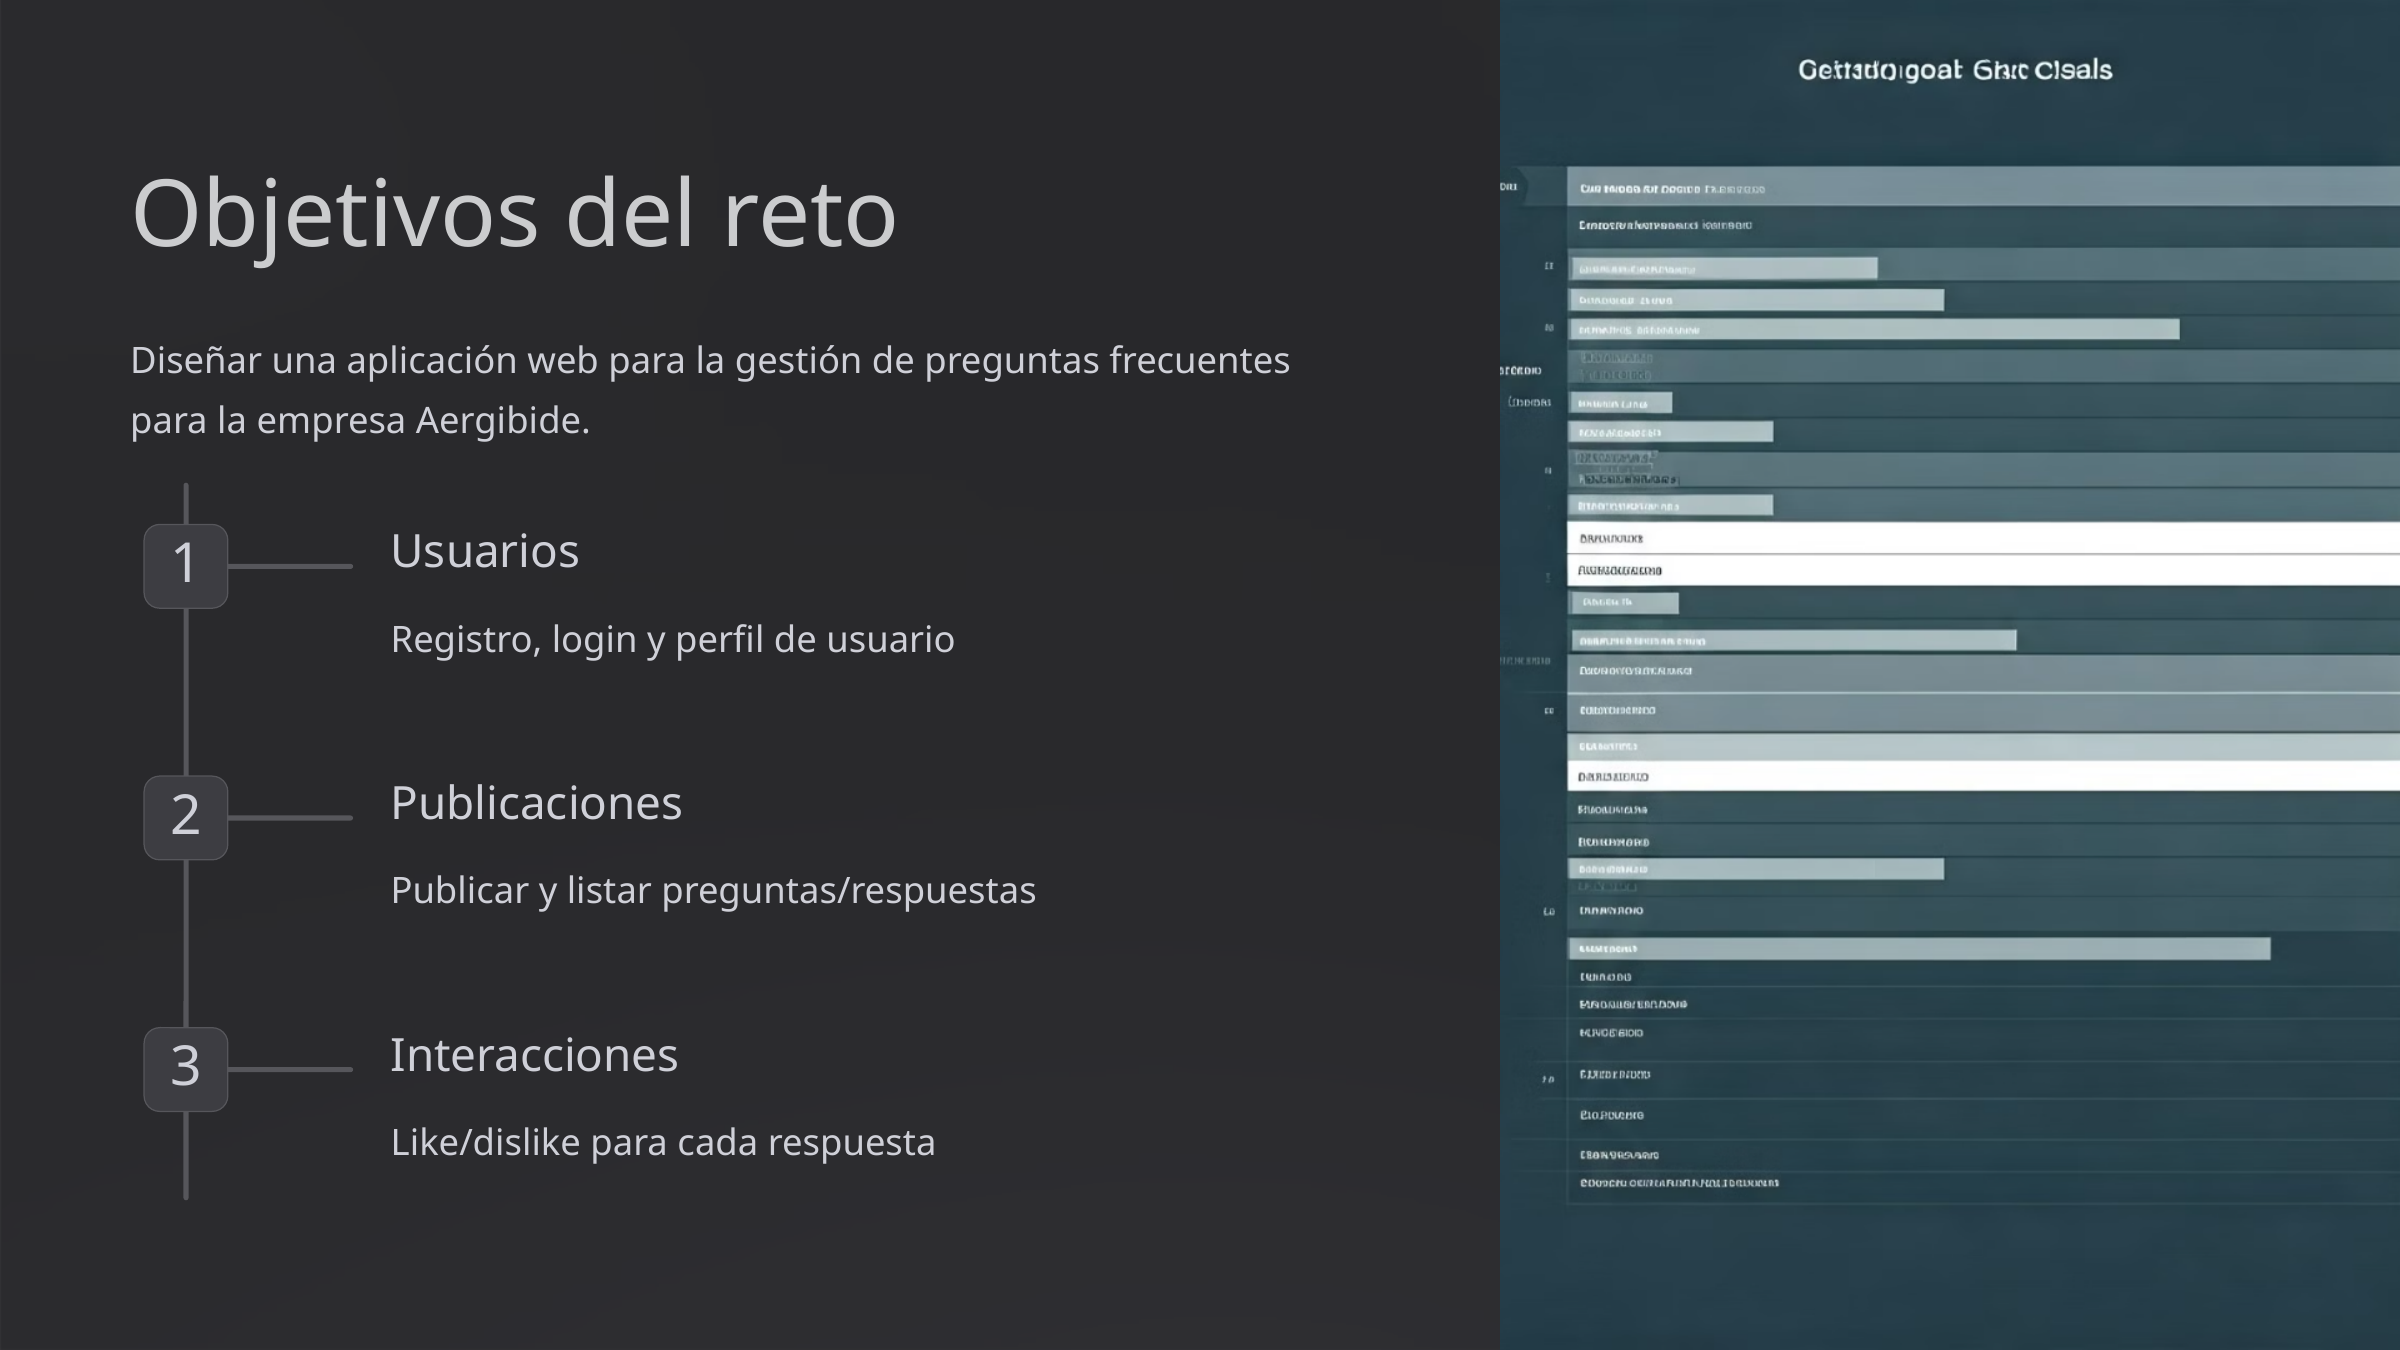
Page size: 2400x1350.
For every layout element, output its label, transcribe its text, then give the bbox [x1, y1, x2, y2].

text_box Diseñar una aplicación web para la gestión de preguntas frecuentes para la empresa Aergibide. [130, 321, 1370, 441]
text_box [228, 563, 354, 569]
text_box 1 [175, 538, 197, 595]
text_box [144, 776, 228, 860]
text_box 2 [170, 790, 202, 846]
text_box Usuarios [390, 519, 856, 578]
text_box [144, 524, 228, 609]
text_box [183, 860, 189, 1027]
picture [1499, 0, 2400, 1350]
text_box Publicar y listar preguntas/respuestas [390, 851, 1370, 912]
text_box Like/dislike para cada respuesta [390, 1103, 1370, 1163]
text_box 3 [169, 1041, 203, 1098]
text_box [228, 1067, 354, 1073]
text_box [228, 815, 354, 821]
text_box Registro, login y perfil de usuario [390, 600, 1370, 660]
text_box Interacciones [390, 1023, 856, 1082]
text_box [144, 1027, 228, 1112]
text_box Objetivos del reto [130, 149, 1061, 266]
text_box [183, 482, 189, 524]
text_box [183, 1112, 189, 1201]
text_box Publicaciones [390, 771, 856, 830]
text_box [183, 609, 189, 776]
